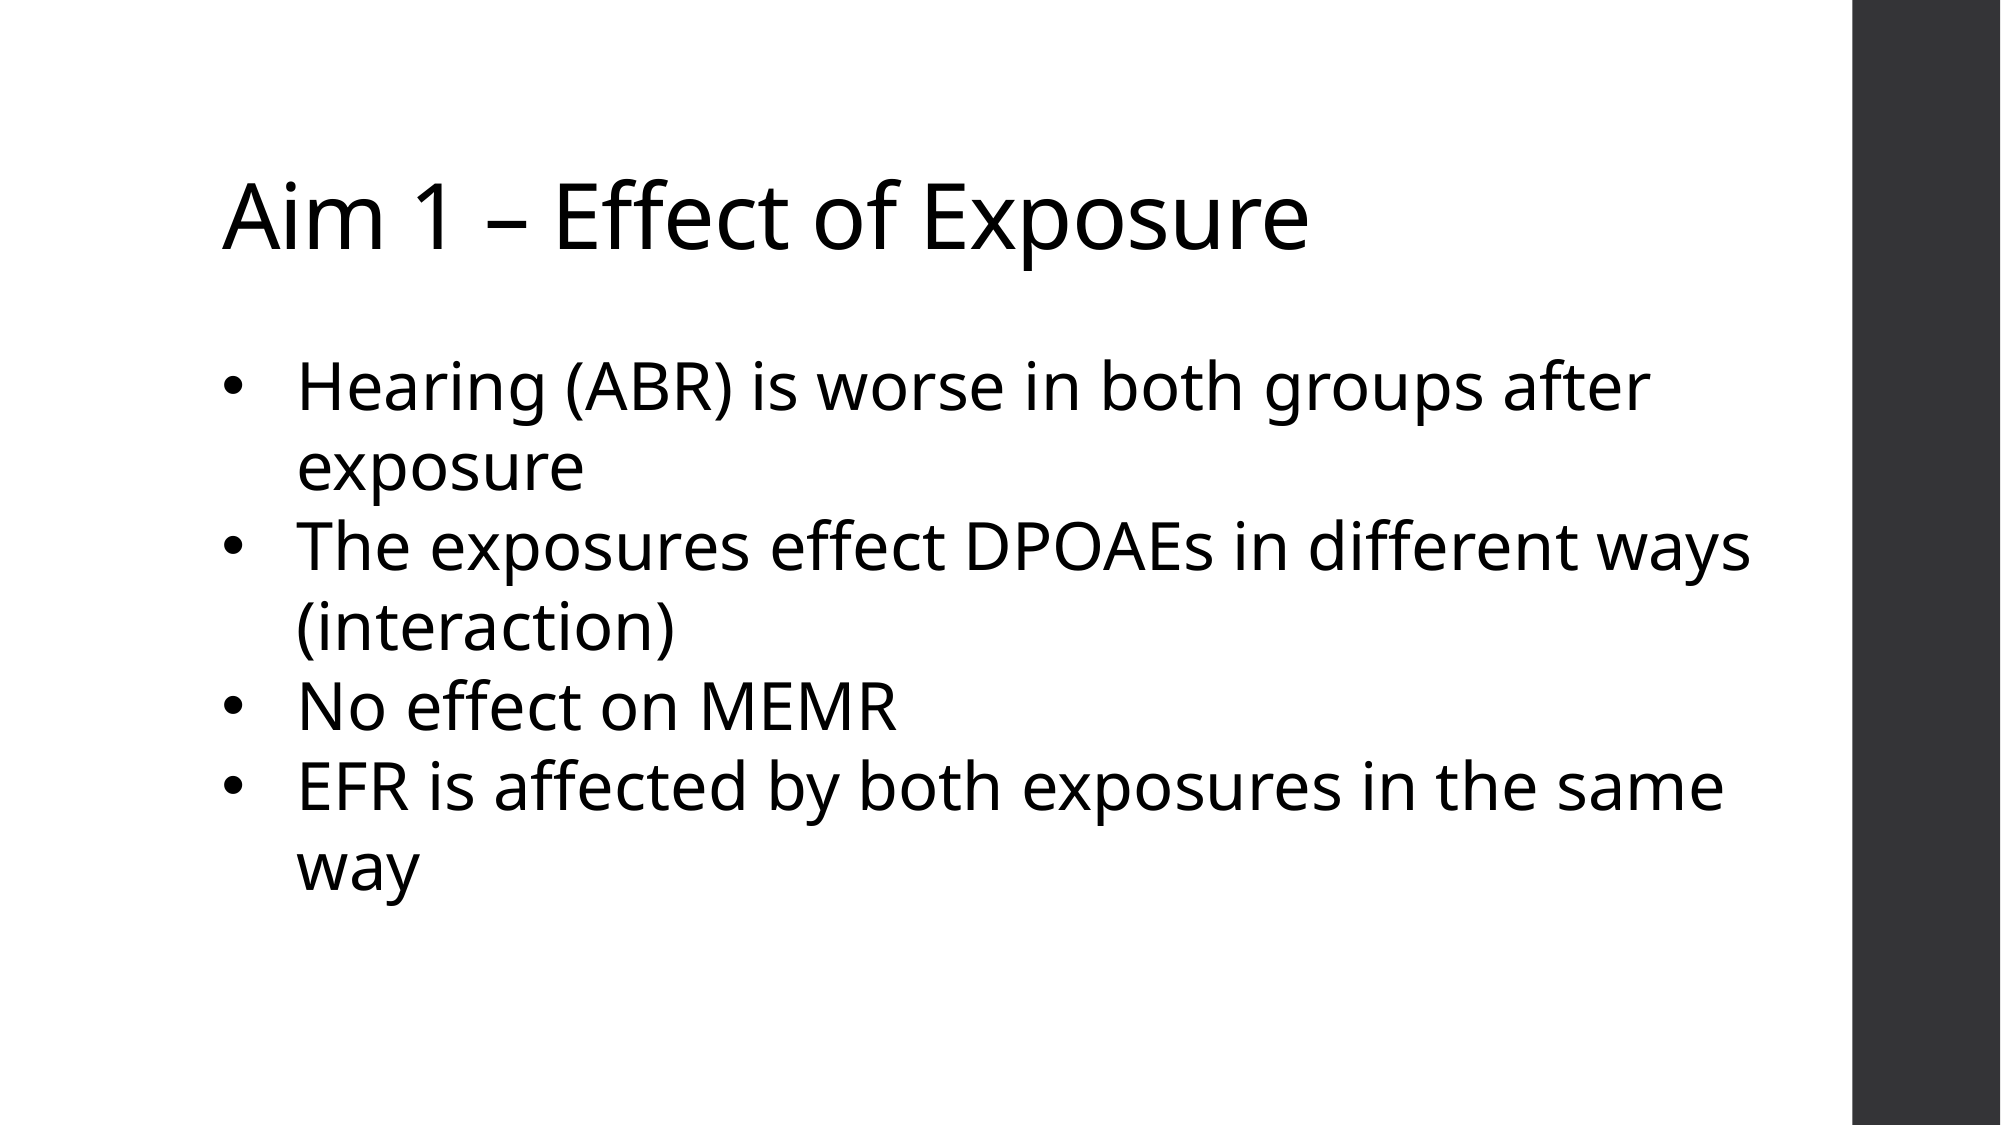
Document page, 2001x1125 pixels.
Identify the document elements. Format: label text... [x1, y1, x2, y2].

title Aim 1 – Effect of Exposure [206, 60, 1797, 278]
text_box Hearing (ABR) is worse in both groups after exposure The exposures effect DPOAEs in different ways (interaction) No effect on MEMR EFR is affected by both exposures in the same way [206, 336, 1797, 982]
